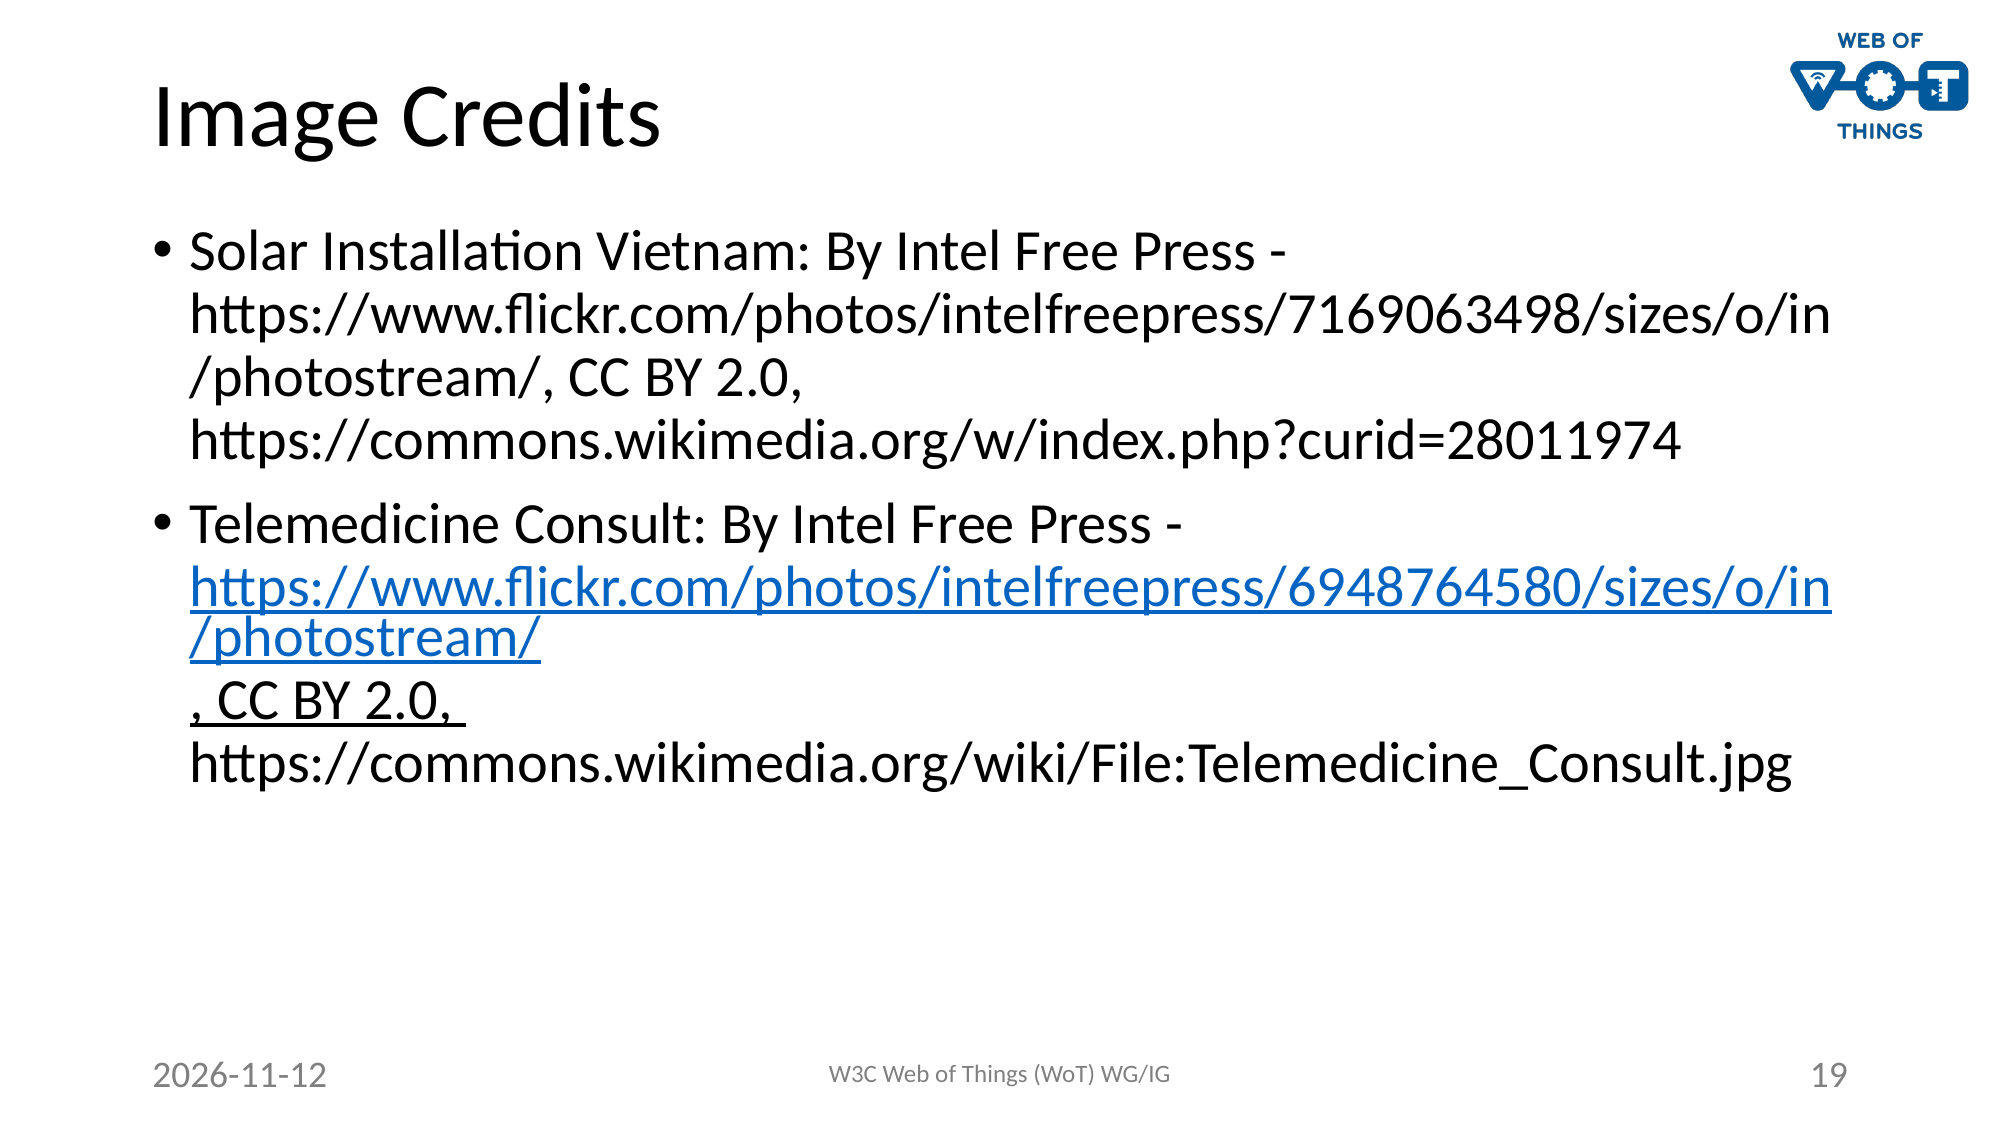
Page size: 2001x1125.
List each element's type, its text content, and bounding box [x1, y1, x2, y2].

list Solar Installation Vietnam: By Intel Free Press - https://www.flickr.com/photos/intelfreepress/7169063498/sizes/o/in/photostream/, CC BY 2.0, https://commons.wikimedia.org/w/index.php?curid=28011974 Telemedicine Consult: By Intel Free Press - https://www.flickr.com/photos/intelfreepress/6948764580/sizes/o/in/photostream/, CC BY 2.0, https://commons.wikimedia.org/wiki/File:Telemedicine_Consult.jpg [137, 212, 1863, 1014]
picture [1773, 22, 1985, 149]
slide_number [137, 1042, 588, 1103]
title Image Credits [137, 59, 1863, 212]
slide_number 19 [1412, 1042, 1863, 1103]
footer W3C Web of Things (WoT) WG/IG [662, 1042, 1338, 1103]
